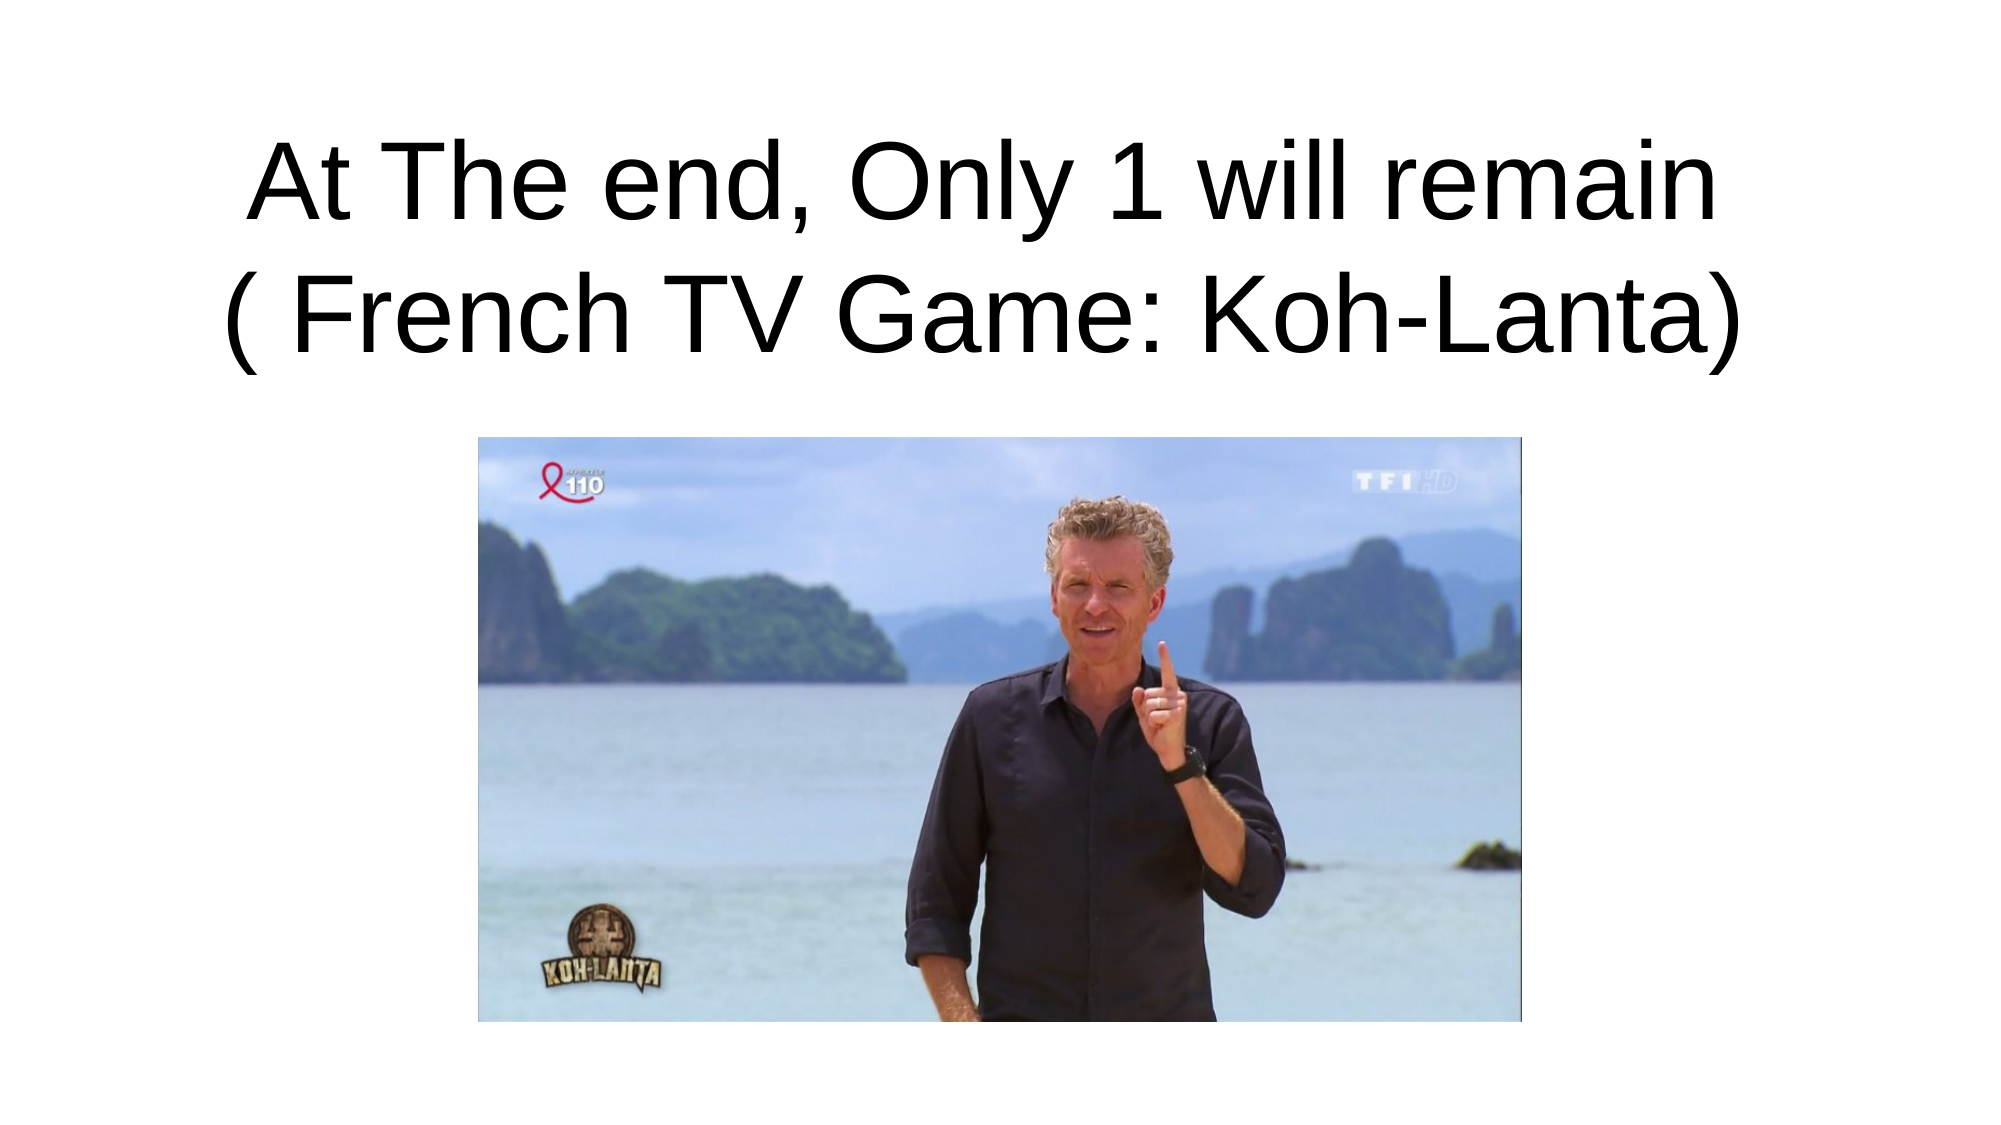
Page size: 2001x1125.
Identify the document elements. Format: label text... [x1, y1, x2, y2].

text_box At The end, Only 1 will remain ( French TV Game: Koh-Lanta) [0, 125, 1987, 359]
picture [478, 437, 1522, 1022]
